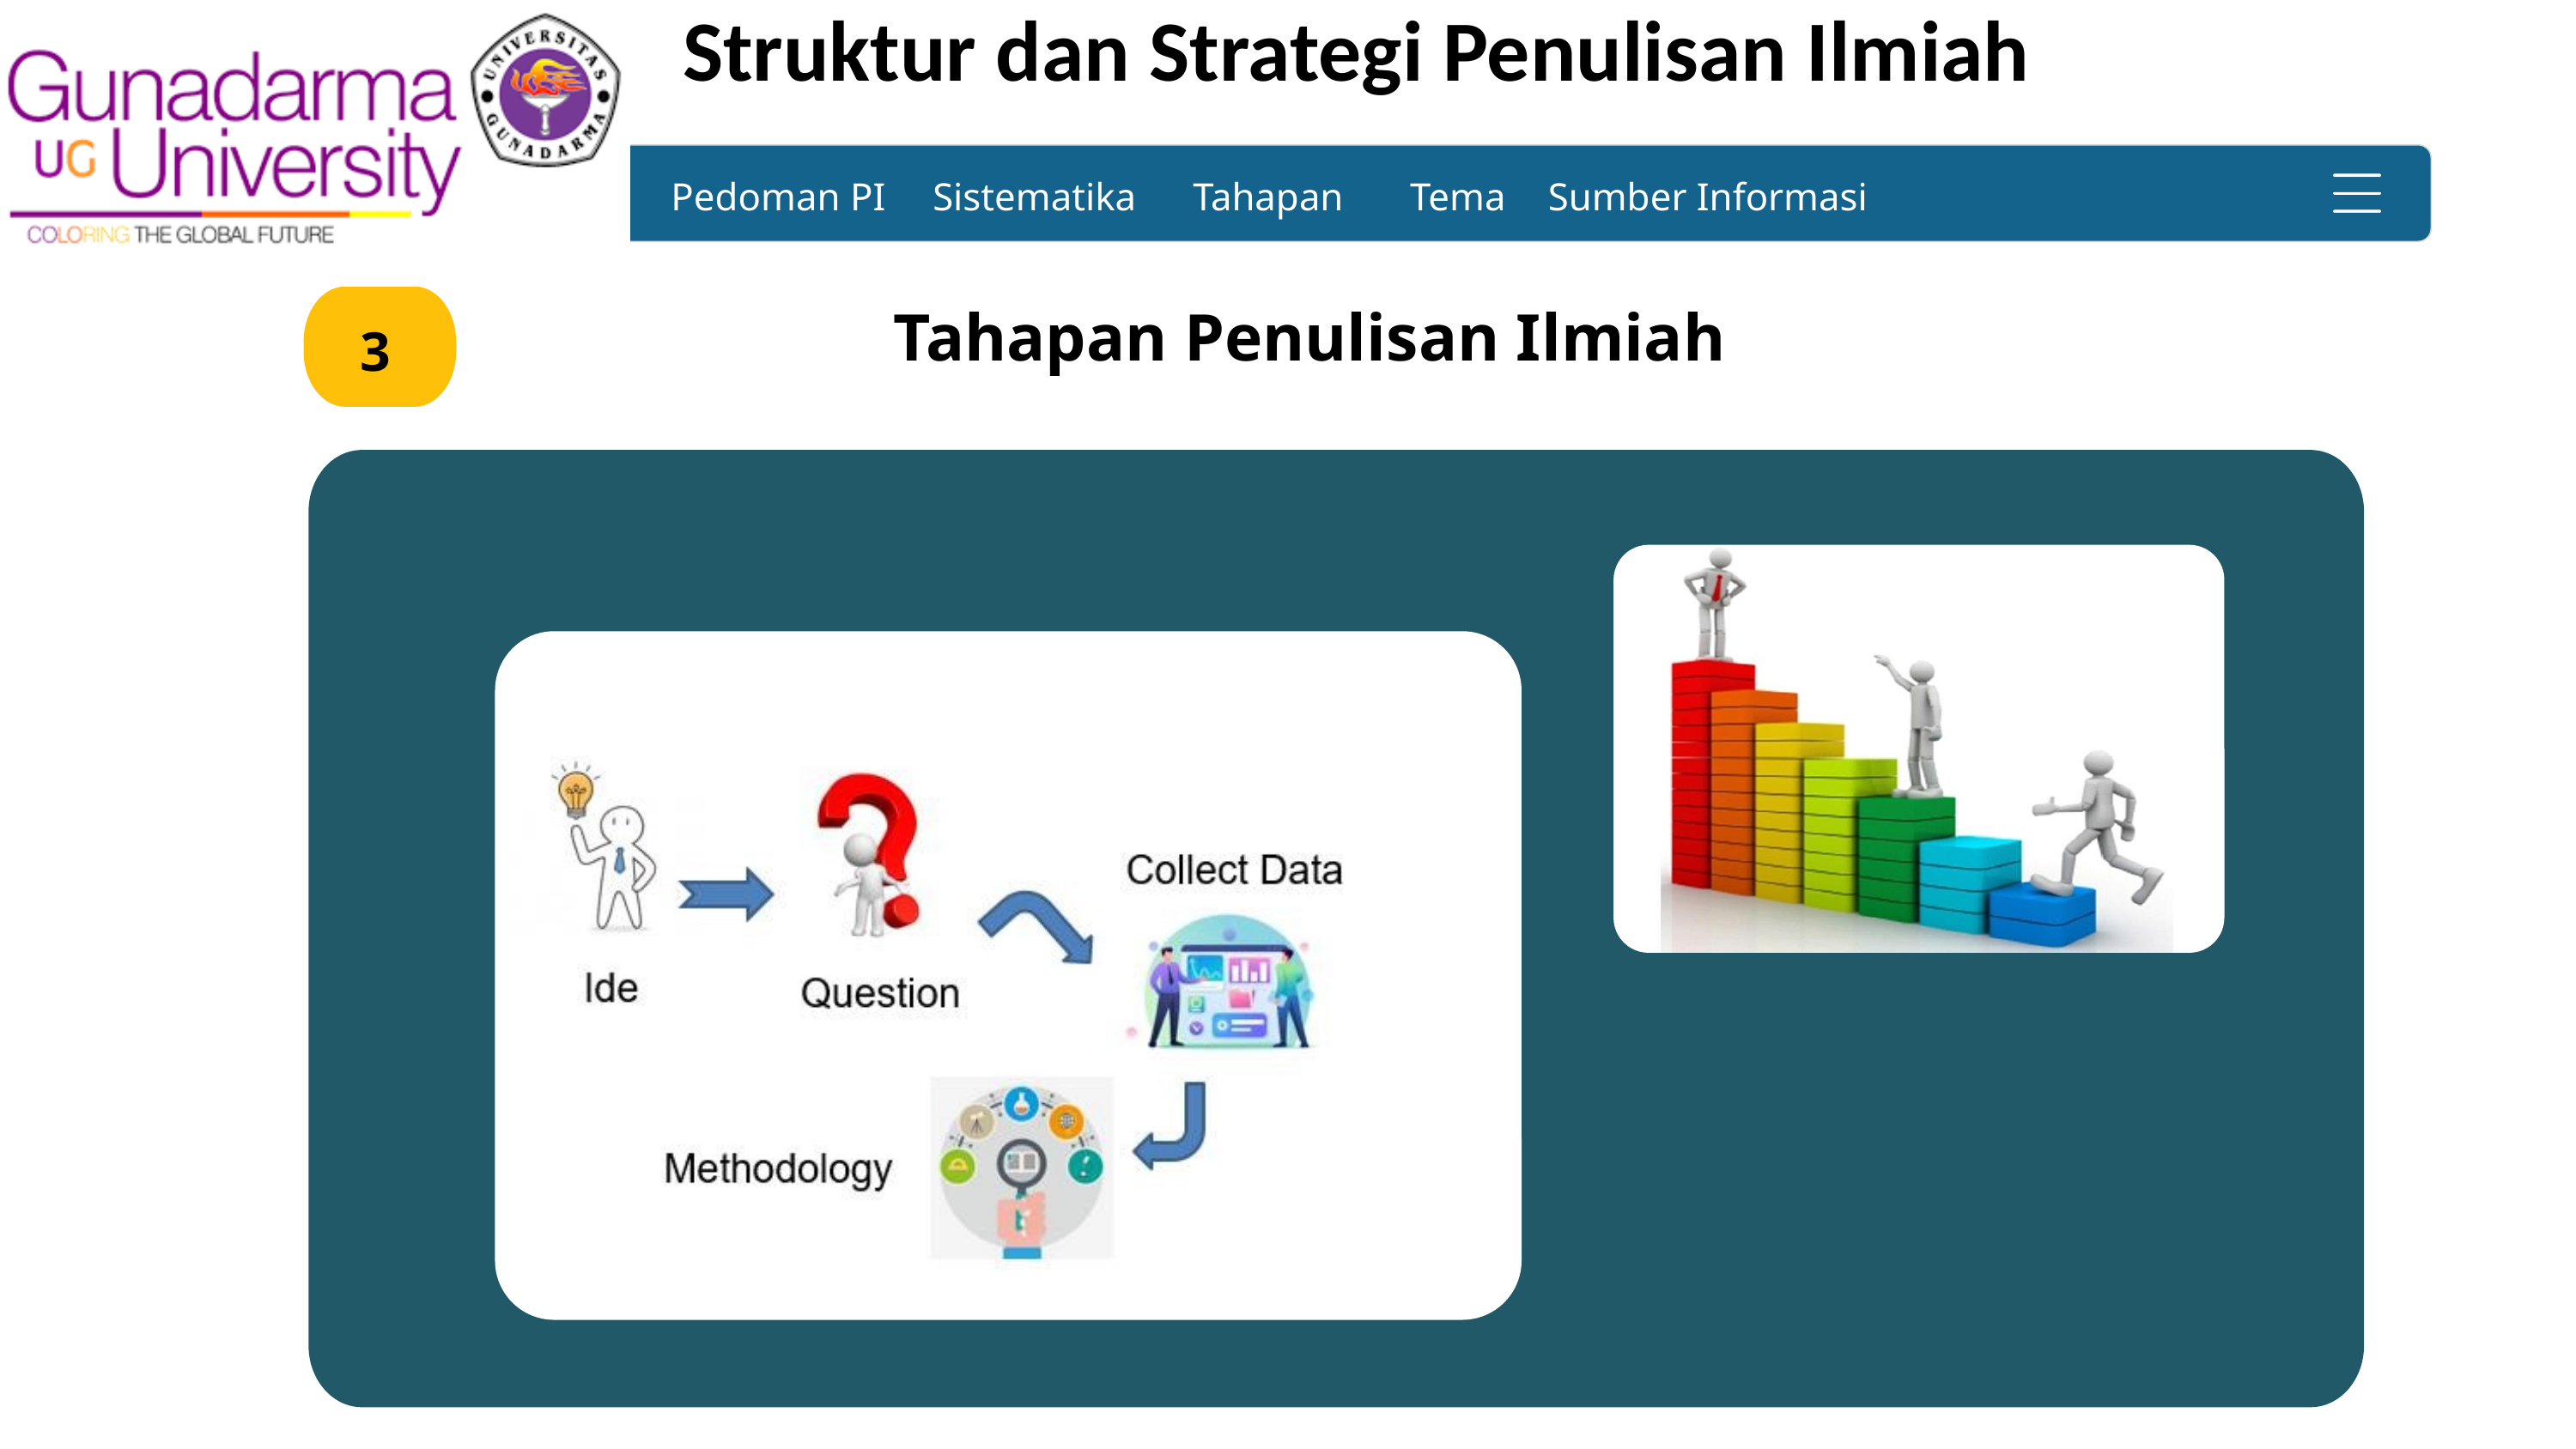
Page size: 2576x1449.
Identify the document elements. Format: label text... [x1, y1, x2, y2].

picture [0, 8, 630, 270]
picture [1613, 544, 2225, 954]
text_box Struktur dan Strategi Penulisan Ilmiah [683, 38, 2374, 99]
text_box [308, 391, 2365, 1408]
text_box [579, 165, 1871, 216]
text_box Tahapan Penulisan Ilmiah [893, 313, 2075, 374]
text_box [303, 260, 457, 408]
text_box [634, 144, 2432, 242]
picture [495, 631, 1522, 1320]
